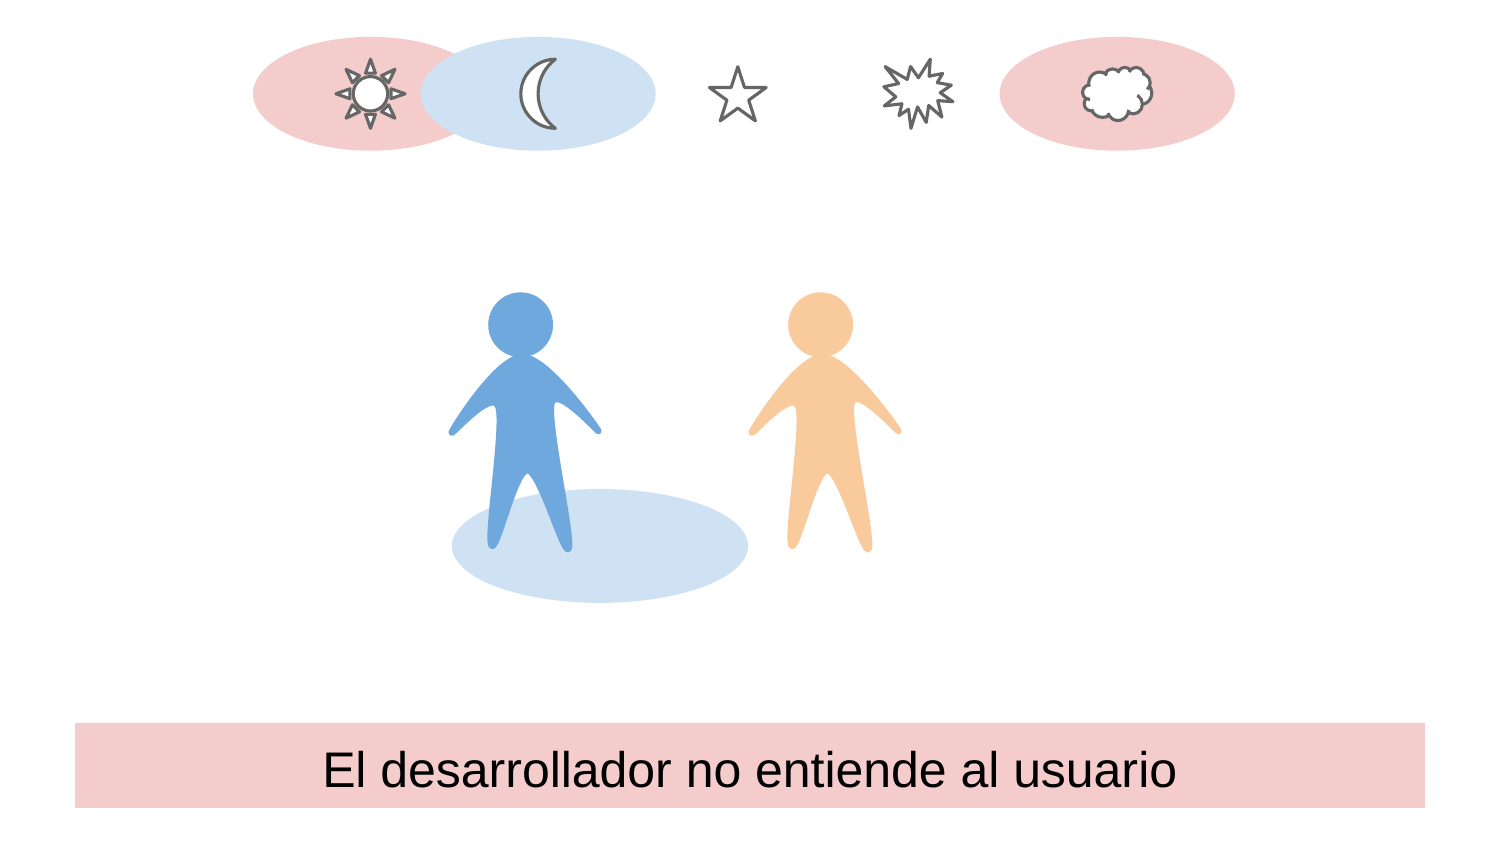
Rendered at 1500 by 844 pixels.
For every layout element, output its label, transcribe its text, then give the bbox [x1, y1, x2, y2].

text_box [1082, 67, 1152, 121]
text_box [381, 104, 395, 119]
text_box [252, 36, 454, 151]
text_box [335, 88, 350, 99]
text_box [454, 489, 747, 603]
text_box [346, 69, 360, 83]
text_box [451, 295, 599, 549]
text_box [420, 36, 656, 151]
text_box [353, 76, 388, 112]
list El desarrollador no entiende al usuario [75, 722, 1425, 808]
text_box [381, 69, 395, 83]
text_box [709, 66, 767, 121]
text_box [999, 36, 1235, 151]
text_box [751, 295, 899, 549]
text_box [391, 88, 406, 99]
text_box [883, 59, 953, 129]
text_box [346, 104, 360, 119]
text_box [520, 59, 556, 129]
text_box [365, 114, 376, 129]
text_box [365, 59, 376, 74]
